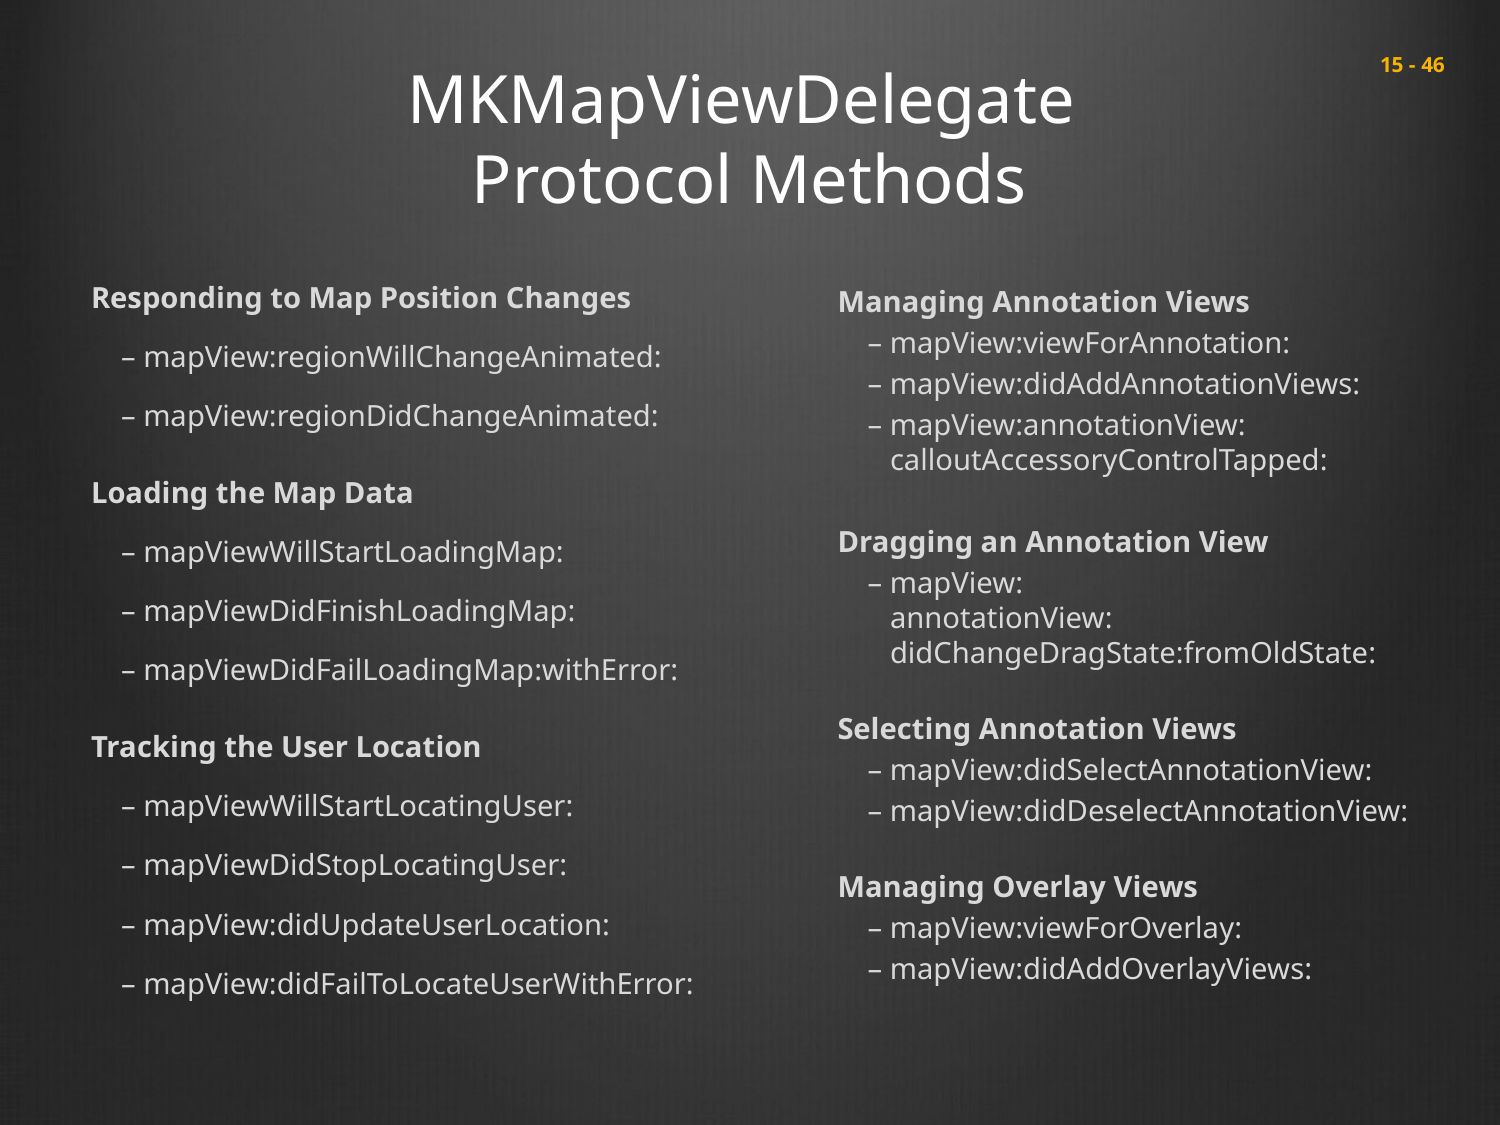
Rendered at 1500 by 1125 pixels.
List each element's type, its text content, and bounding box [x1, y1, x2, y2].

text_box 15 - 46 [1306, 43, 1460, 86]
list Responding to Map Position Changes – mapView:regionWillChangeAnimated: – mapView:regionDidChangeAnimated: Loading the Map Data – mapViewWillStartLoadingMap: – mapViewDidFinishLoadingMap: – mapViewDidFailLoadingMap:withError: Tracking the User Location – mapViewWillStartLocatingUser: – mapViewDidStopLocatingUser: – mapView:didUpdateUserLocation: – mapView:didFailToLocateUserWithError: [76, 286, 783, 1072]
text_box Managing Annotation Views – mapView:viewForAnnotation: – mapView:didAddAnnotationViews: – mapView:annotationView: calloutAccessoryControlTapped: Dragging an Annotation View – mapView: annotationView: didChangeDragState:fromOldState: Selecting Annotation Views – mapView:didSelectAnnotationView: – mapView:didDeselectAnnotationView: Managing Overlay Views – mapView:viewForOverlay: – mapView:didAddOverlayViews: [822, 275, 1453, 1055]
title MKMapViewDelegate Protocol Methods [112, 19, 1388, 255]
